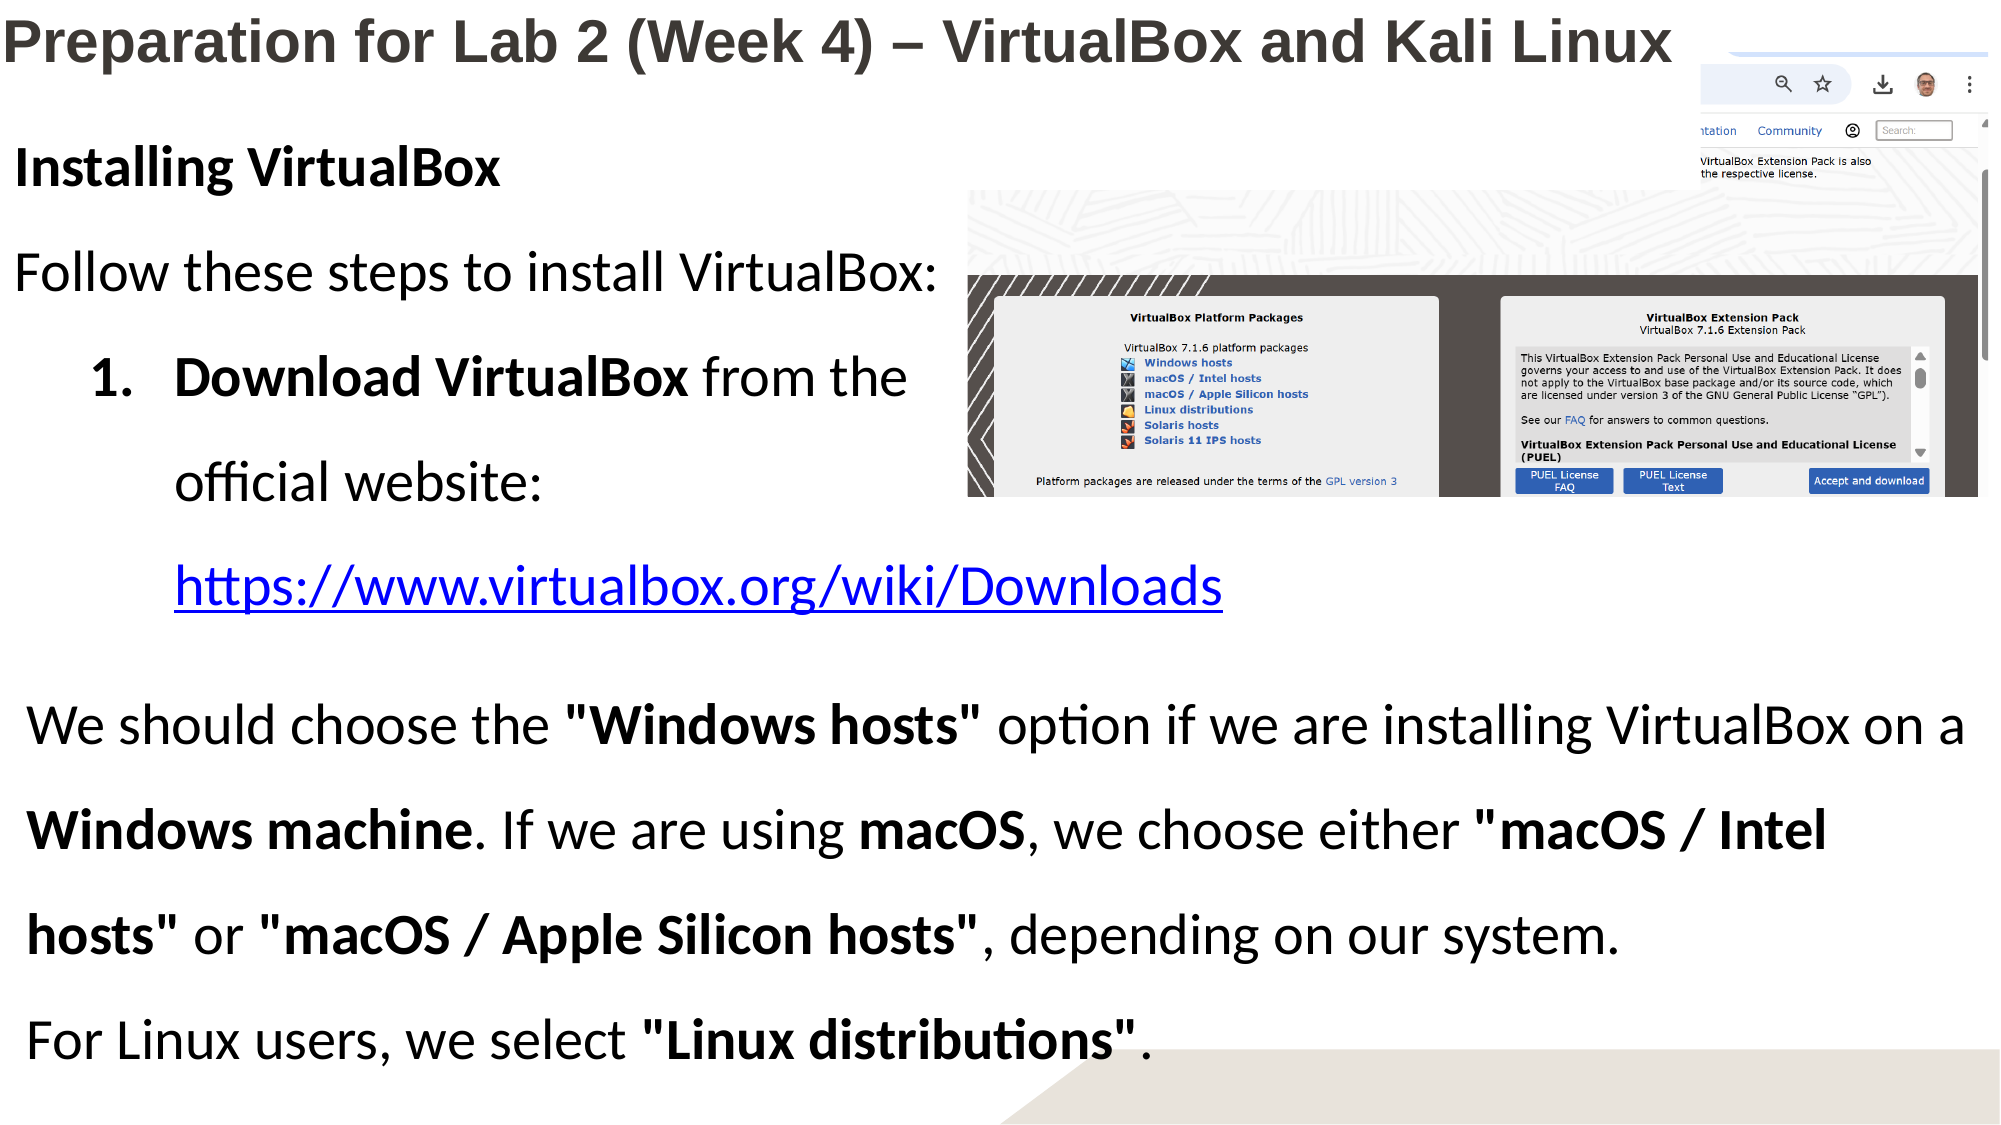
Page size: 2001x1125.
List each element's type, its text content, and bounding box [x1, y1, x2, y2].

picture [967, 52, 1989, 498]
text_box Installing VirtualBox Follow these steps to install VirtualBox: Download VirtualBox from the official website: https://www.virtualbox.org/wiki/Downloads [0, 85, 1346, 625]
text_box We should choose the "Windows hosts" option if we are installing VirtualBox on a Windows machine. If we are using macOS, we choose either "macOS / Intel hosts" or "macOS / Apple Silicon hosts", depending on our system. For Linux users, we select "Linux distributions". [11, 643, 1989, 1079]
title Preparation for Lab 2 (Week 4) – VirtualBox and Kali Linux [0, 0, 1701, 85]
